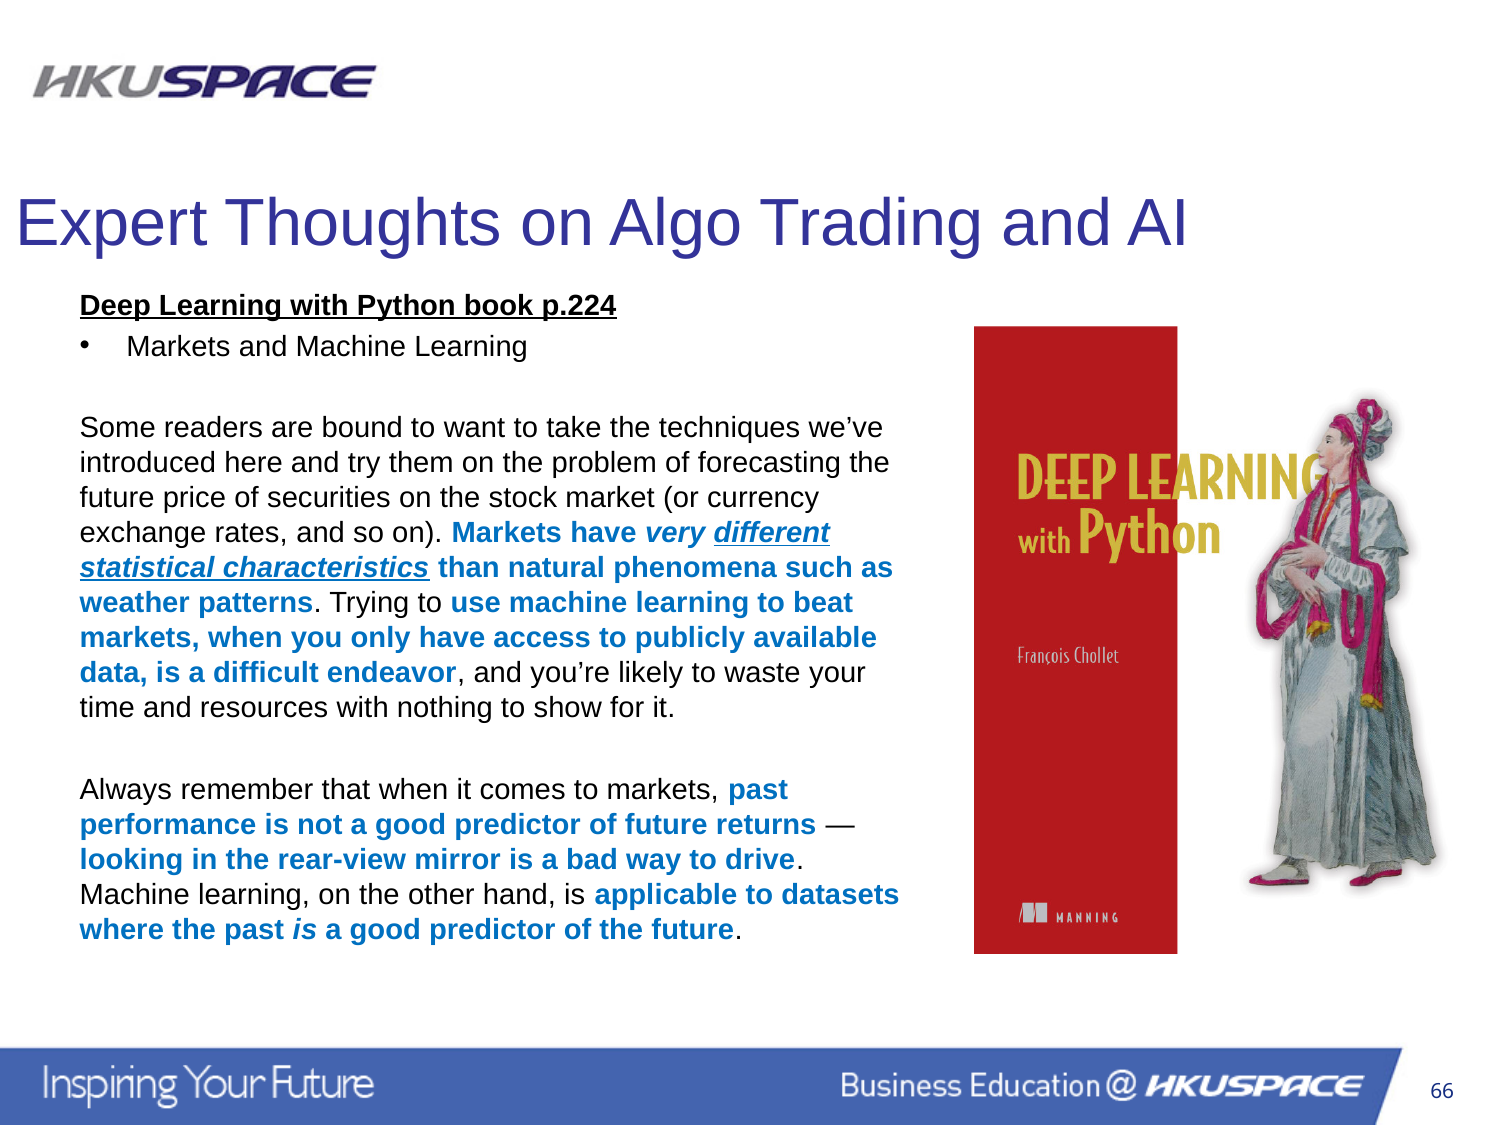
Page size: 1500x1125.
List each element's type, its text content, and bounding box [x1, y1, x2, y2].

text_box Deep Learning with Python book p.224 Markets and Machine Learning Some readers are bound to want to take the techniques we’ve introduced here and try them on the problem of forecasting the future price of securities on the stock market (or currency exchange rates, and so on). Markets have very different statistical characteristics than natural phenomena such as weather patterns. Trying to use machine learning to beat markets, when you only have access to publicly available data, is a difficult endeavor, and you’re likely to waste your time and resources with nothing to show for it. Always remember that when it comes to markets, past performance is not a good predictor of future returns —looking in the rear-view mirror is a bad way to drive. Machine learning, on the other hand, is applicable to datasets where the past is a good predictor of the future. [64, 278, 928, 1047]
picture [0, 0, 1500, 1125]
title Expert Thoughts on Algo Trading and AI [0, 101, 1325, 266]
slide_number 66 [1415, 1070, 1499, 1125]
